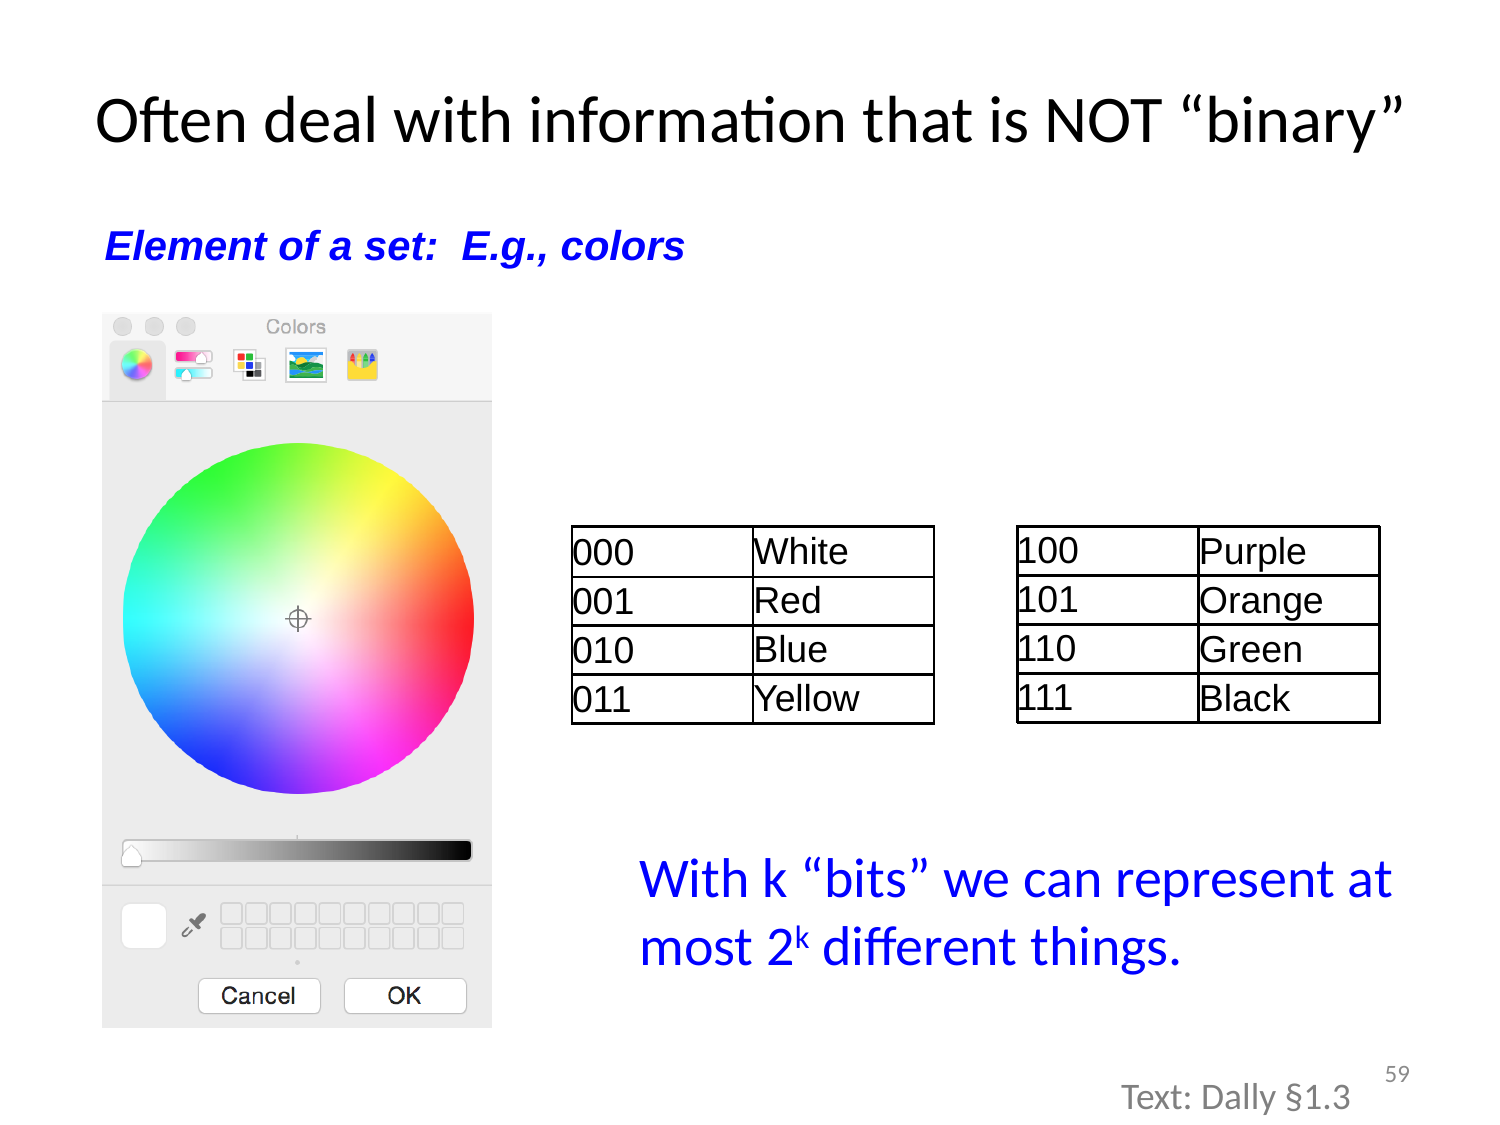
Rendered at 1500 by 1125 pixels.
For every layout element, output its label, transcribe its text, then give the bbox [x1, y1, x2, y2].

table_cell 010 [573, 627, 752, 674]
table_cell 111 [1018, 674, 1197, 721]
list Often deal with information that is NOT “binary” [80, 68, 1431, 197]
table_header 000 [573, 528, 752, 577]
table_cell 110 [1018, 625, 1197, 672]
table_header [1199, 527, 1378, 574]
table_cell 001 [573, 578, 752, 625]
text_box With k “bits” we can represent at most 2k different things. [624, 834, 1425, 1021]
table_cell [1199, 625, 1378, 672]
table_cell [1199, 674, 1378, 721]
table_cell [754, 676, 933, 723]
text_box Element of a set: E.g., colors [104, 218, 687, 269]
table_cell [754, 578, 933, 625]
table_header [754, 528, 933, 577]
table_cell 011 [573, 676, 752, 723]
slide_number 59 [1074, 1042, 1425, 1103]
picture [102, 312, 492, 1028]
table_header 100 [1018, 527, 1197, 574]
text_box Text: Dally §1.3 [1106, 1103, 1394, 1125]
table_cell [1199, 576, 1378, 623]
table_cell [754, 627, 933, 674]
table_cell 101 [1018, 576, 1197, 623]
